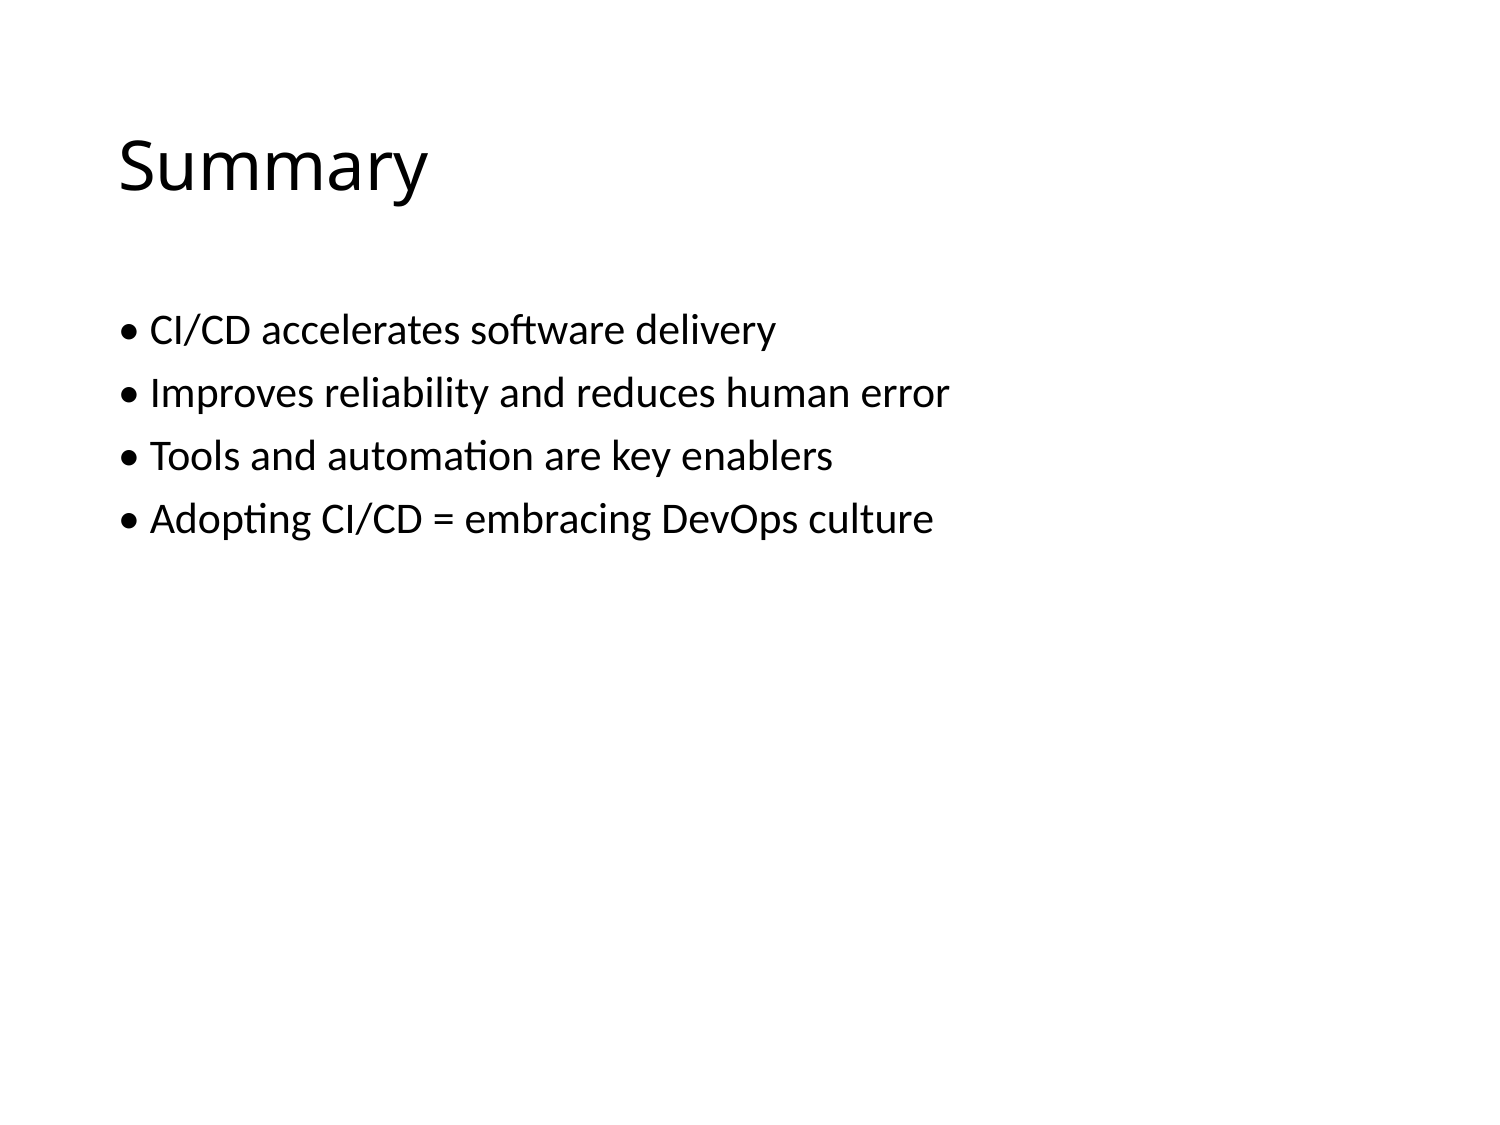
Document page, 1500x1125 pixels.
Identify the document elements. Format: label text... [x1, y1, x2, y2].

title Summary [103, 59, 1397, 278]
list • CI/CD accelerates software delivery • Improves reliability and reduces human error • Tools and automation are key enablers • Adopting CI/CD = embracing DevOps culture [103, 299, 1397, 1014]
